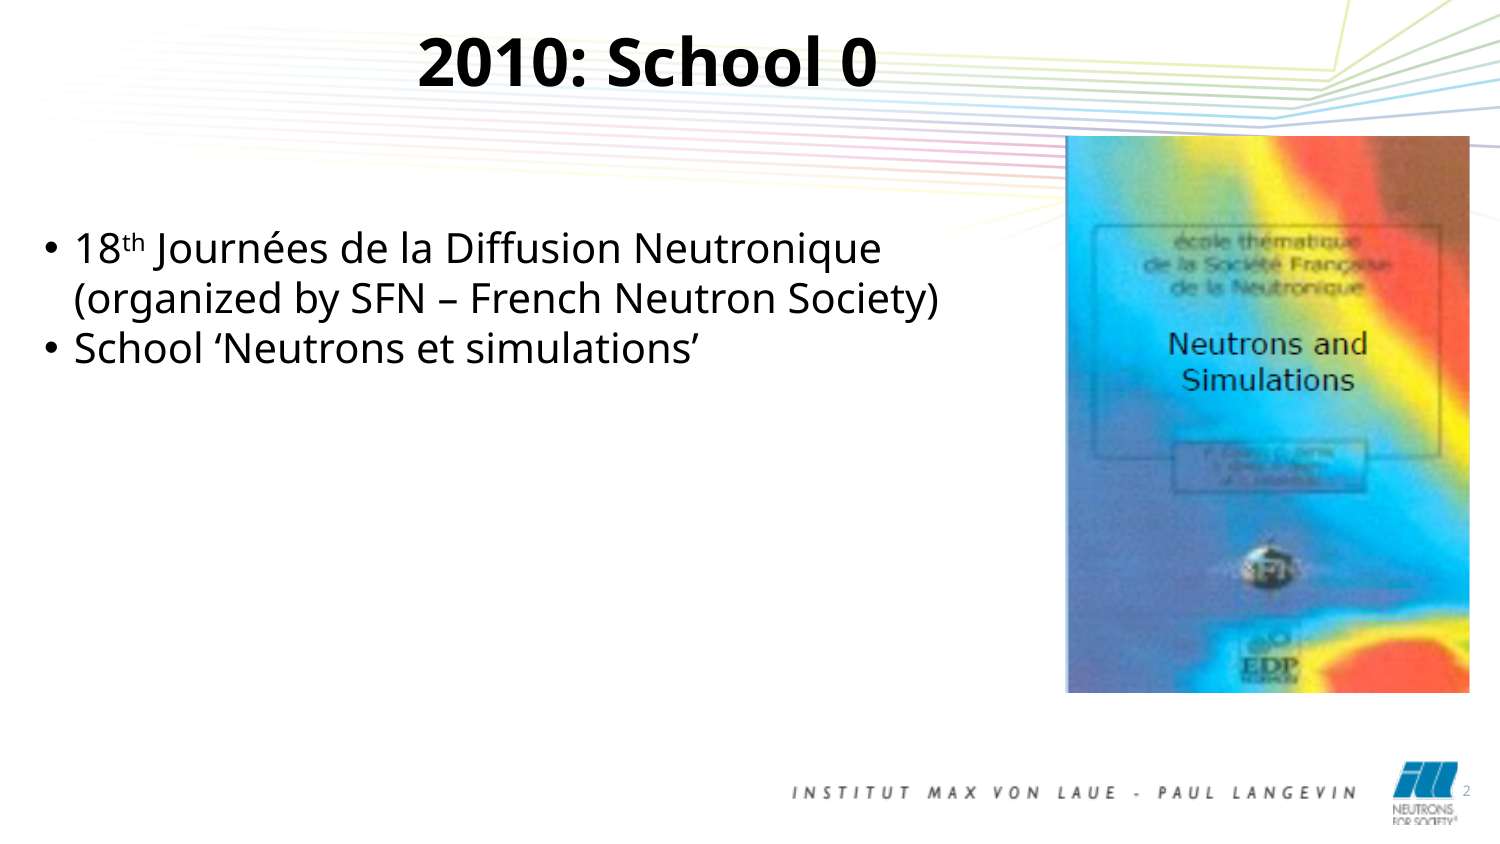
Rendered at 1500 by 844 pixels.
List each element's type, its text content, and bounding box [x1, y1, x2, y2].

text_box 18th Journées de la Diffusion Neutronique (organized by SFN – French Neutron Society) School ‘Neutrons et simulations’ [29, 214, 1043, 746]
picture [0, 0, 1500, 844]
text_box 2010: School 0 [402, 12, 1036, 103]
text_box [21, 315, 1454, 796]
